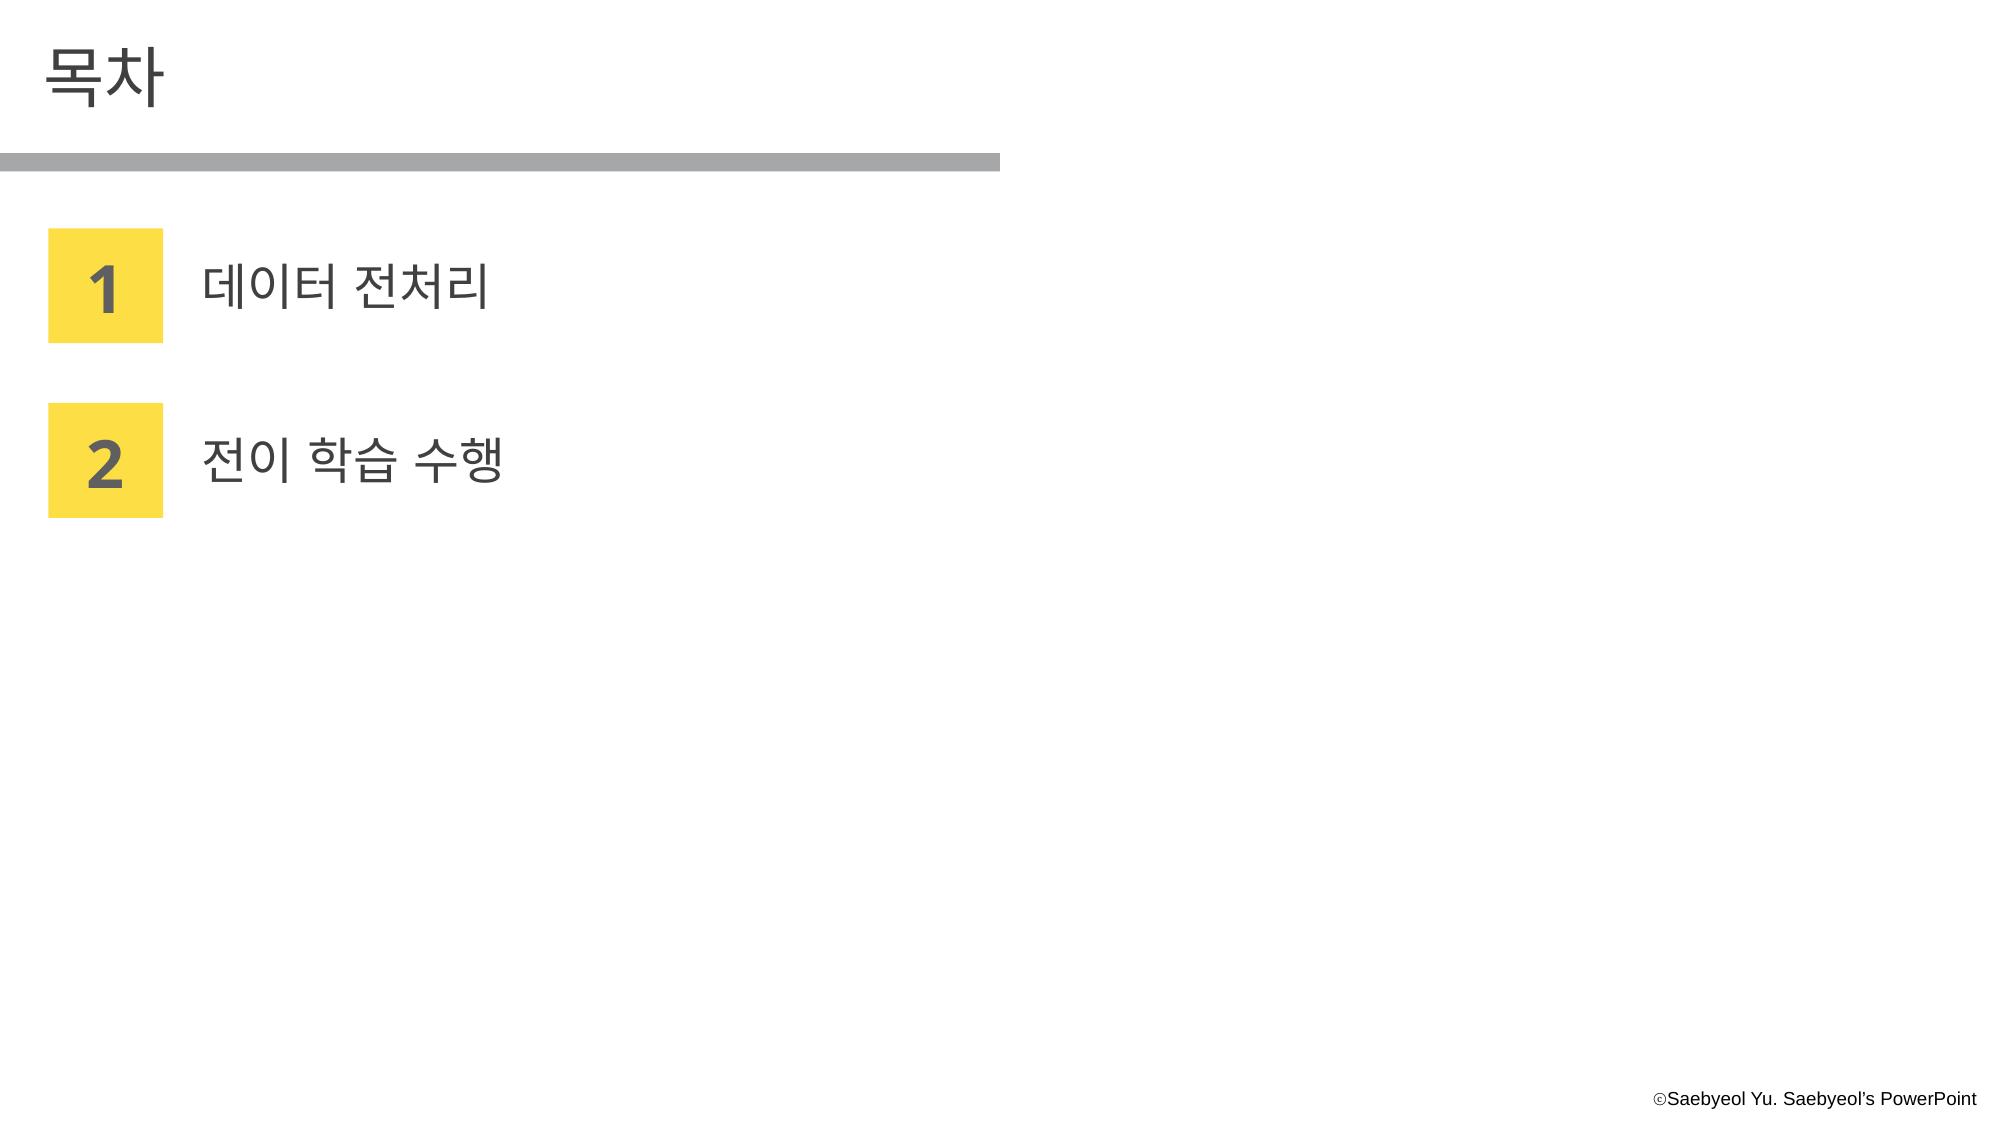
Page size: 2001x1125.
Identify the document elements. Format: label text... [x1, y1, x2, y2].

text_box [0, 152, 1001, 173]
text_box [48, 402, 974, 518]
text_box 목차 [28, 28, 181, 124]
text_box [48, 228, 1000, 344]
